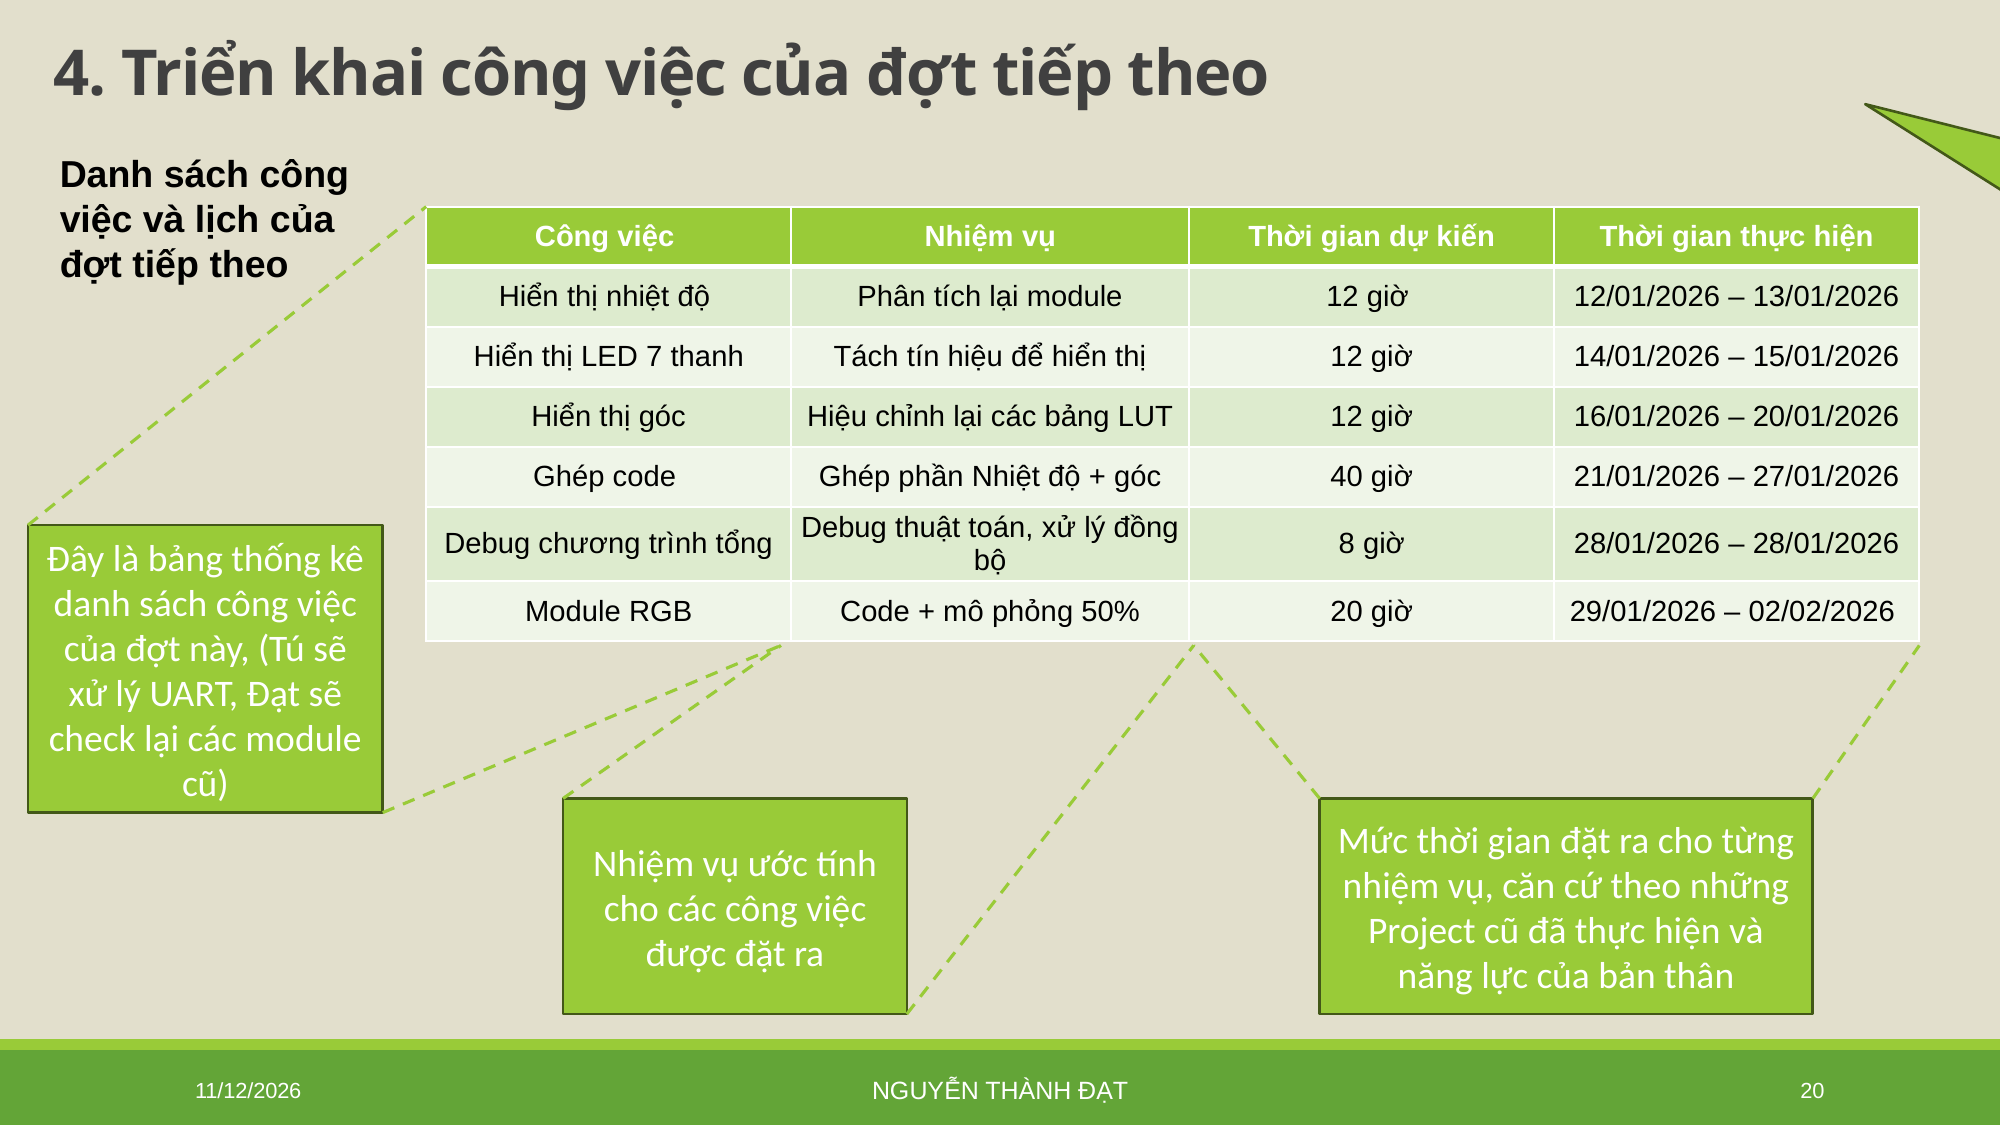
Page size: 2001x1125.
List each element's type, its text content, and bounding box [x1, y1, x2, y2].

text_box Danh sách công việc và lịch của đợt tiếp theo [45, 142, 366, 203]
table_cell Hiển thị góc [436, 388, 790, 446]
table_cell Code + mô phỏng 50% [792, 582, 1188, 640]
footer Nguyễn Thành Đạt [604, 1059, 1396, 1120]
table_cell Hiển thị LED 7 thanh [436, 328, 790, 386]
table_cell Hiển thị nhiệt độ [436, 269, 790, 326]
table_cell 40 giờ [1190, 448, 1553, 506]
table_cell 12 giờ [1190, 328, 1553, 386]
table_cell 16/01/2026 – 20/01/2026 [1555, 388, 1918, 446]
table_cell 21/01/2026 – 27/01/2026 [1555, 448, 1918, 506]
table_cell 14/01/2026 – 15/01/2026 [1555, 328, 1918, 386]
table_header Thời gian thực hiện [1555, 208, 1918, 264]
text_box Trình bày lại slide dễ hiểu hơn [1864, 102, 2000, 191]
text_box Mức thời gian đặt ra cho từng nhiệm vụ, căn cứ theo những Project cũ đã thực hiện và năng lực của bản thân [1318, 797, 1814, 1015]
table_cell Debug chương trình tổng [427, 508, 790, 580]
slide_number 20 [1624, 1059, 1840, 1120]
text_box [27, 206, 427, 526]
table_header Thời gian dự kiến [1190, 208, 1553, 264]
table_cell Module RGB [427, 582, 790, 640]
table_cell 28/01/2026 – 28/01/2026 [1555, 508, 1918, 580]
table_cell Ghép phần Nhiệt độ + góc [792, 448, 1188, 506]
table_header Nhiệm vụ [792, 208, 1188, 264]
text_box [1193, 644, 1321, 799]
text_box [562, 644, 782, 799]
table_cell 8 giờ [1190, 508, 1553, 580]
table_cell Debug thuật toán, xử lý đồng bộ [792, 508, 1188, 580]
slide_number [180, 1059, 586, 1120]
table_cell Tách tín hiệu để hiển thị [792, 328, 1188, 386]
text_box Nhiệm vụ ước tính cho các công việc được đặt ra [562, 797, 903, 1015]
title 4. Triển khai công việc của đợt tiếp theo [38, 36, 1380, 152]
table_cell 20 giờ [1190, 582, 1553, 640]
table_header Công việc [434, 208, 790, 264]
table_cell Ghép code [436, 448, 790, 506]
table_cell Hiệu chỉnh lại các bảng LUT [792, 388, 1188, 446]
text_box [382, 644, 782, 814]
table_cell Phân tích lại module [792, 269, 1188, 326]
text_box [906, 644, 1195, 1015]
text_box Đây là bảng thống kê danh sách công việc của đợt này, (Tú sẽ xử lý UART, Đạt sẽ check lại các module cũ) [27, 531, 384, 814]
table_cell 29/01/2026 – 02/02/2026 [1555, 582, 1918, 640]
table_cell 12/01/2026 – 13/01/2026 [1555, 269, 1918, 326]
table_cell 12 giờ [1190, 388, 1553, 446]
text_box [1812, 644, 1920, 799]
table_cell 12 giờ [1190, 269, 1553, 326]
